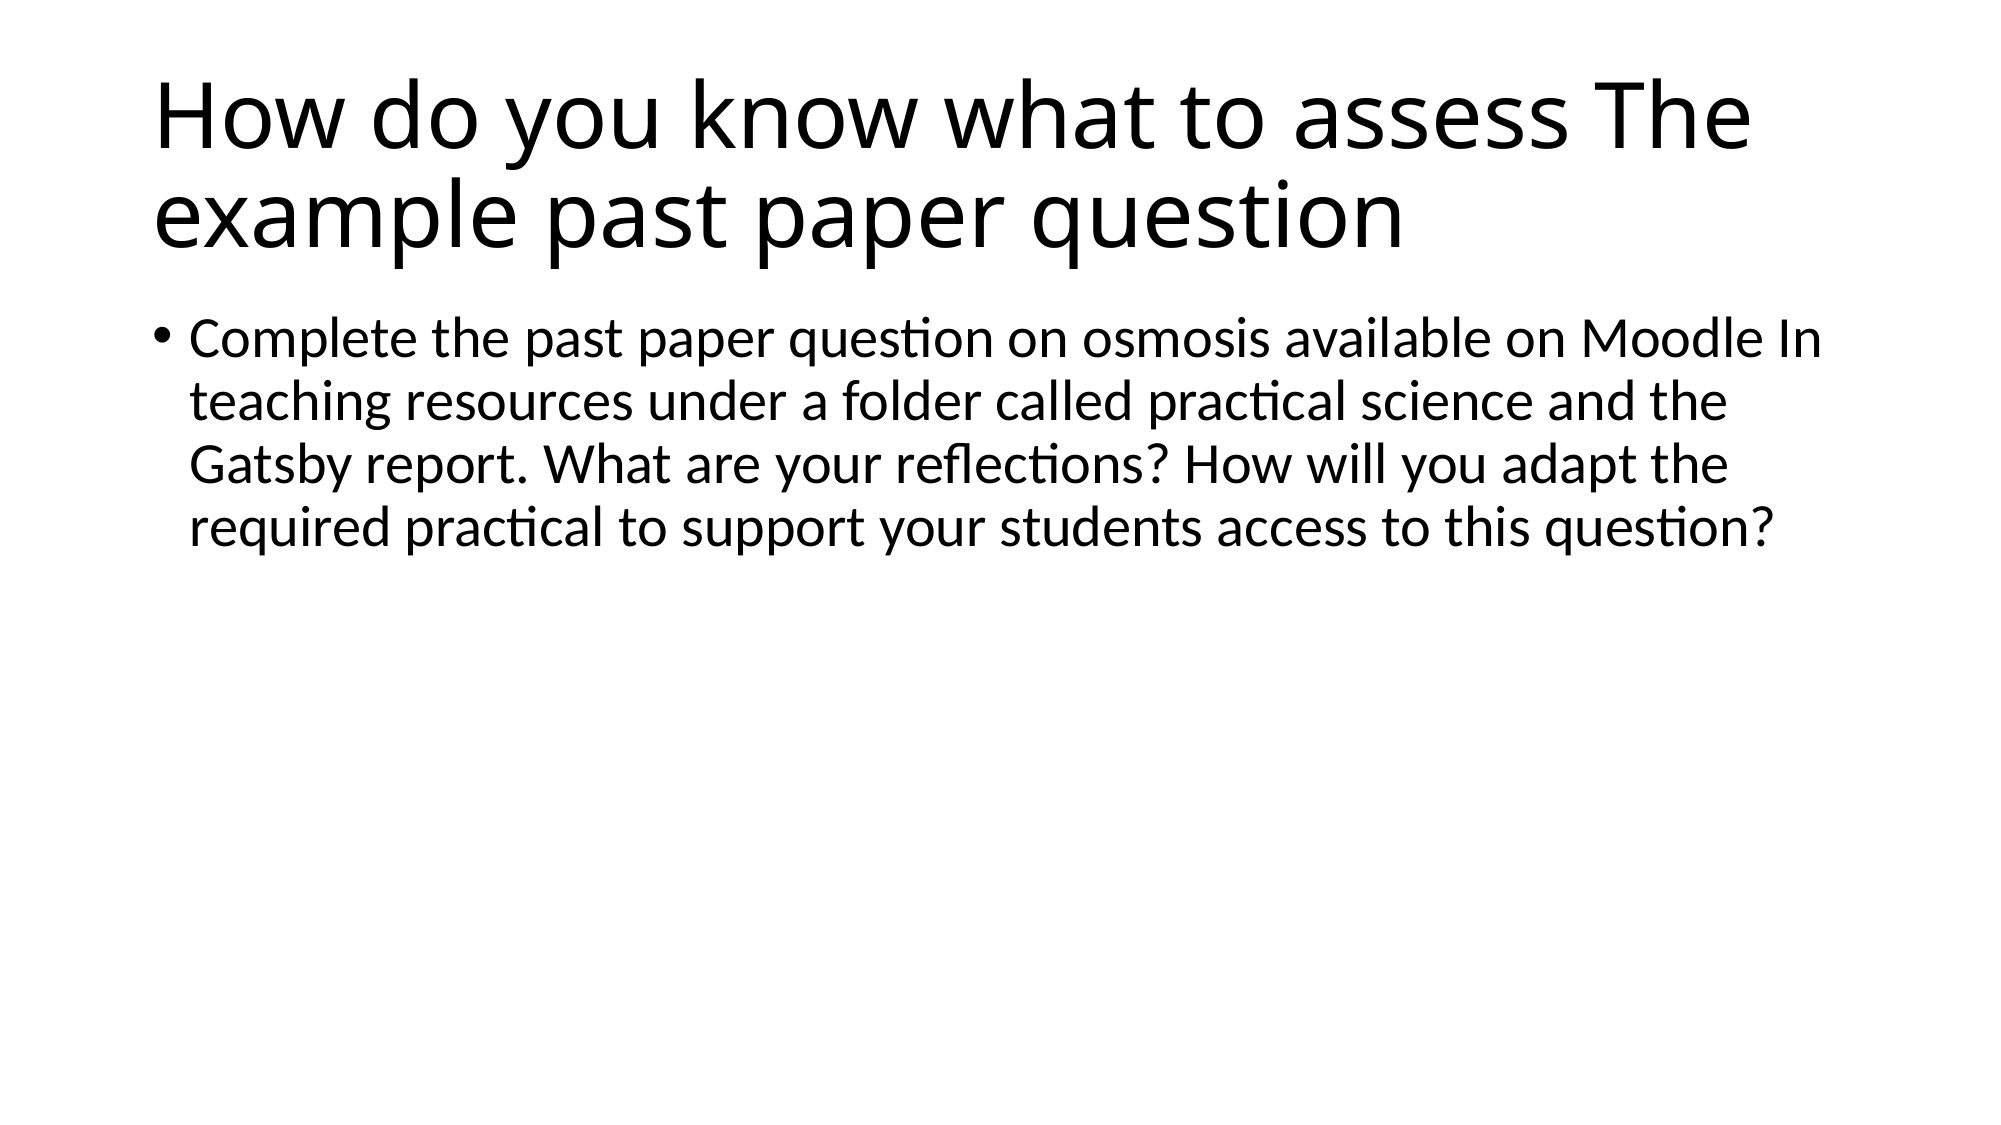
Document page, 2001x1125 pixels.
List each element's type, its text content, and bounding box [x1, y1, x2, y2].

title How do you know what to assess The example past paper question [137, 59, 1863, 278]
list Complete the past paper question on osmosis available on Moodle In teaching resources under a folder called practical science and the Gatsby report. What are your reflections? How will you adapt the required practical to support your students access to this question? [137, 299, 1863, 1014]
